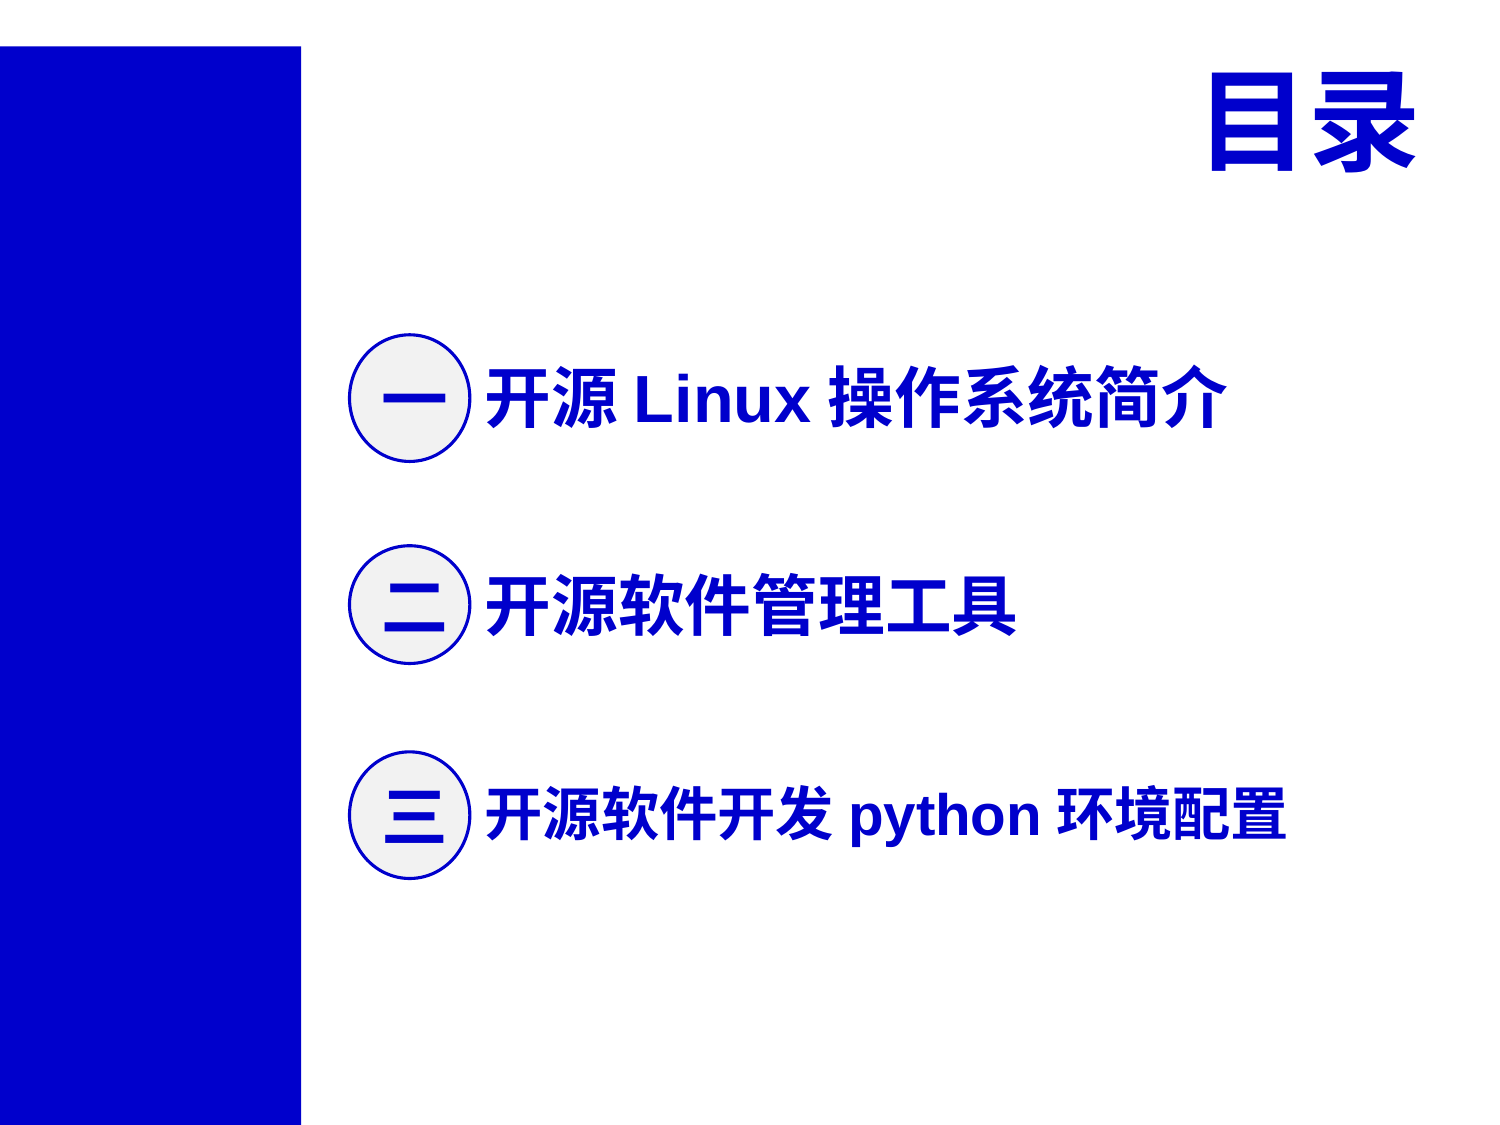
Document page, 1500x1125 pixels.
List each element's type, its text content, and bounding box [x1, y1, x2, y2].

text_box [349, 751, 1485, 879]
text_box 目录 [1180, 42, 1436, 193]
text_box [349, 545, 1401, 664]
text_box [0, 46, 302, 1125]
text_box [349, 334, 1441, 462]
